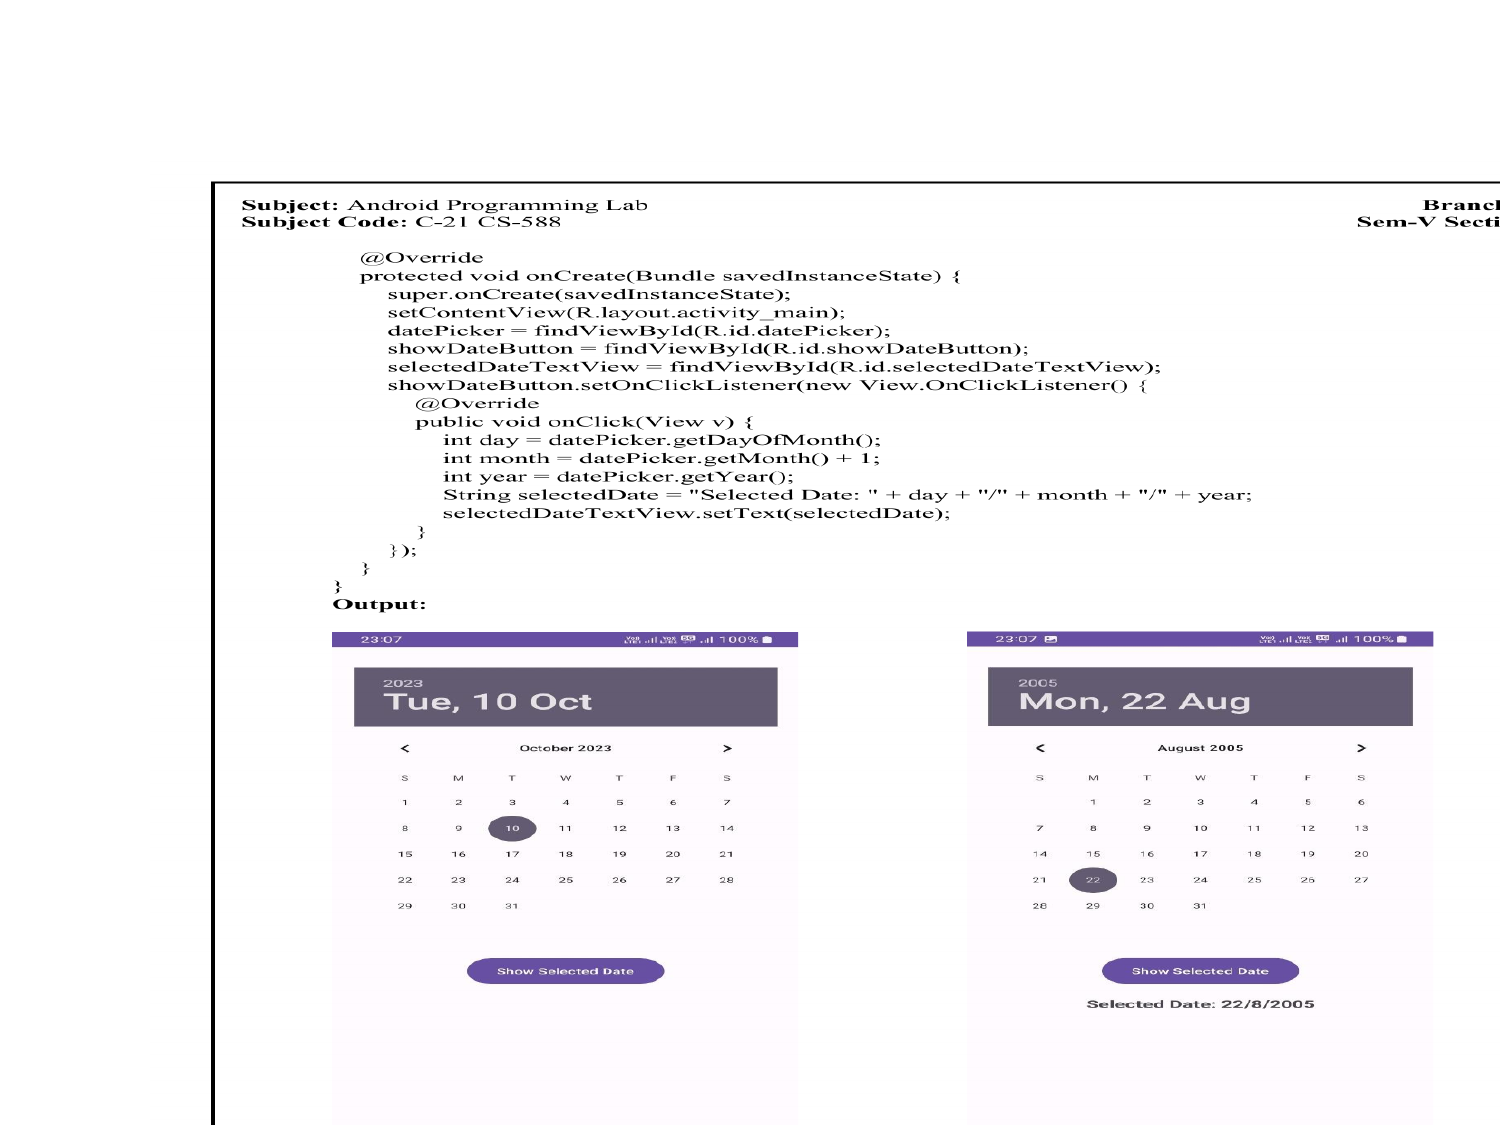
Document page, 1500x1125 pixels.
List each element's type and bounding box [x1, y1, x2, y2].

picture [149, 149, 1500, 1125]
